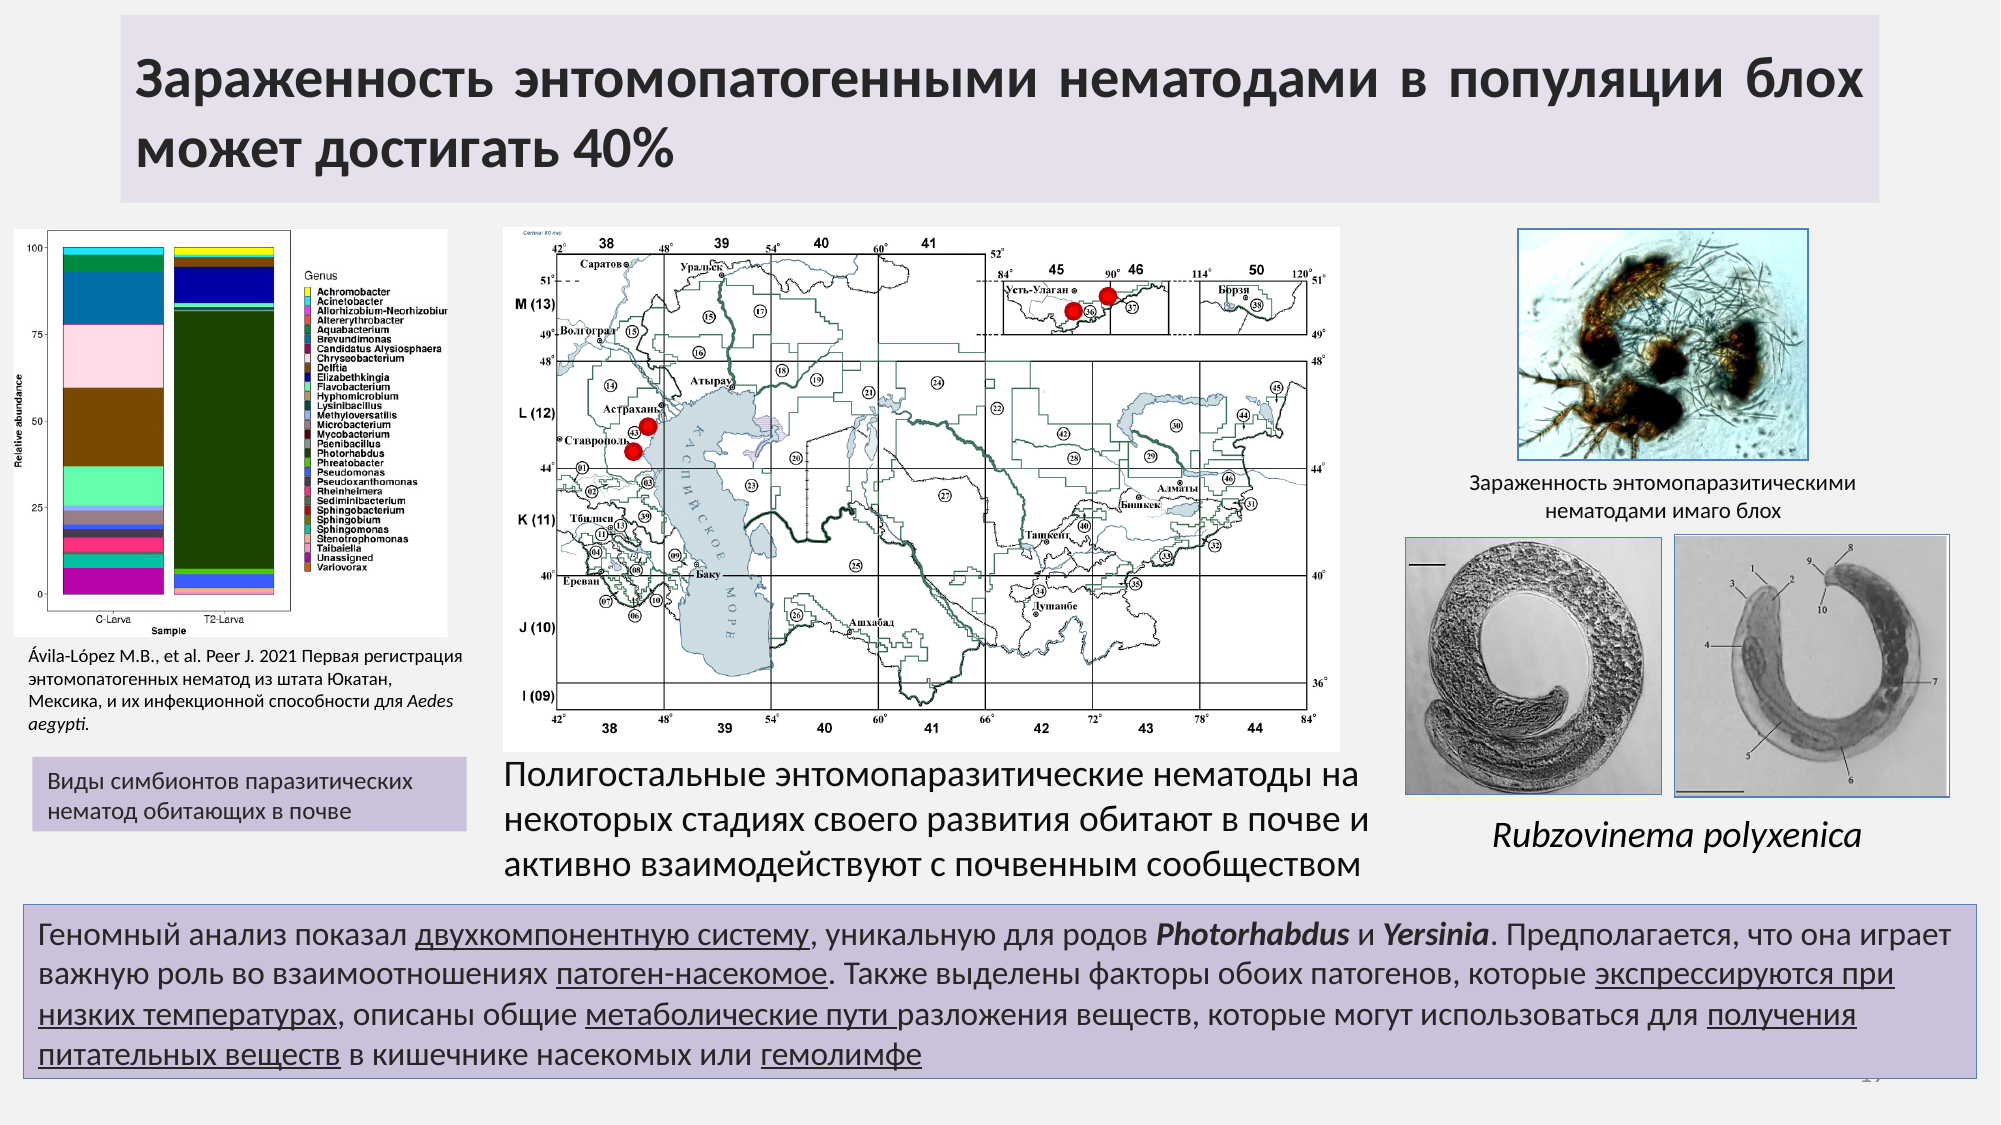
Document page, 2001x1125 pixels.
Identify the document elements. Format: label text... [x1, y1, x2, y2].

text_box Ávila-López M.B., et al. Peer J. 2021 Первая регистрация энтомопатогенных нематод из штата Юкатан, Мексика, и их инфекционной способности для Aedes aegypti. [13, 636, 486, 742]
picture [13, 228, 448, 637]
title Зараженность энтомопатогенными нематодами в популяции блох может достигать 40% [120, 15, 1880, 203]
picture [1405, 536, 1662, 795]
picture [1674, 534, 1950, 797]
text_box Виды симбионтов паразитических нематод обитающих в почве [32, 756, 467, 832]
text_box Rubzovinema polyxenica [1511, 802, 1958, 862]
slide_number 19 [1433, 1042, 1900, 1103]
picture [503, 227, 1340, 752]
text_box Полигостальные энтомопаразитические нематоды на некоторых стадиях своего развития обитают в почве и активно взаимодействуют с почвенным сообществом [488, 741, 1511, 892]
text_box Геномный анализ показал двухкомпонентную систему, уникальную для родов Photorhabdus и Yersinia. Предполагается, что она играет важную роль во взаимоотношениях патоген-насекомое. Также выделены факторы обоих патогенов, которые экспрессируются при низких температурах, описаны общие метаболические пути разложения веществ, которые могут использоваться для получения питательных веществ в кишечнике насекомых или гемолимфе [23, 904, 1977, 1079]
picture [1519, 229, 1808, 460]
text_box Зараженность энтомопаразитическими нематодами имаго блох [1447, 460, 1880, 530]
